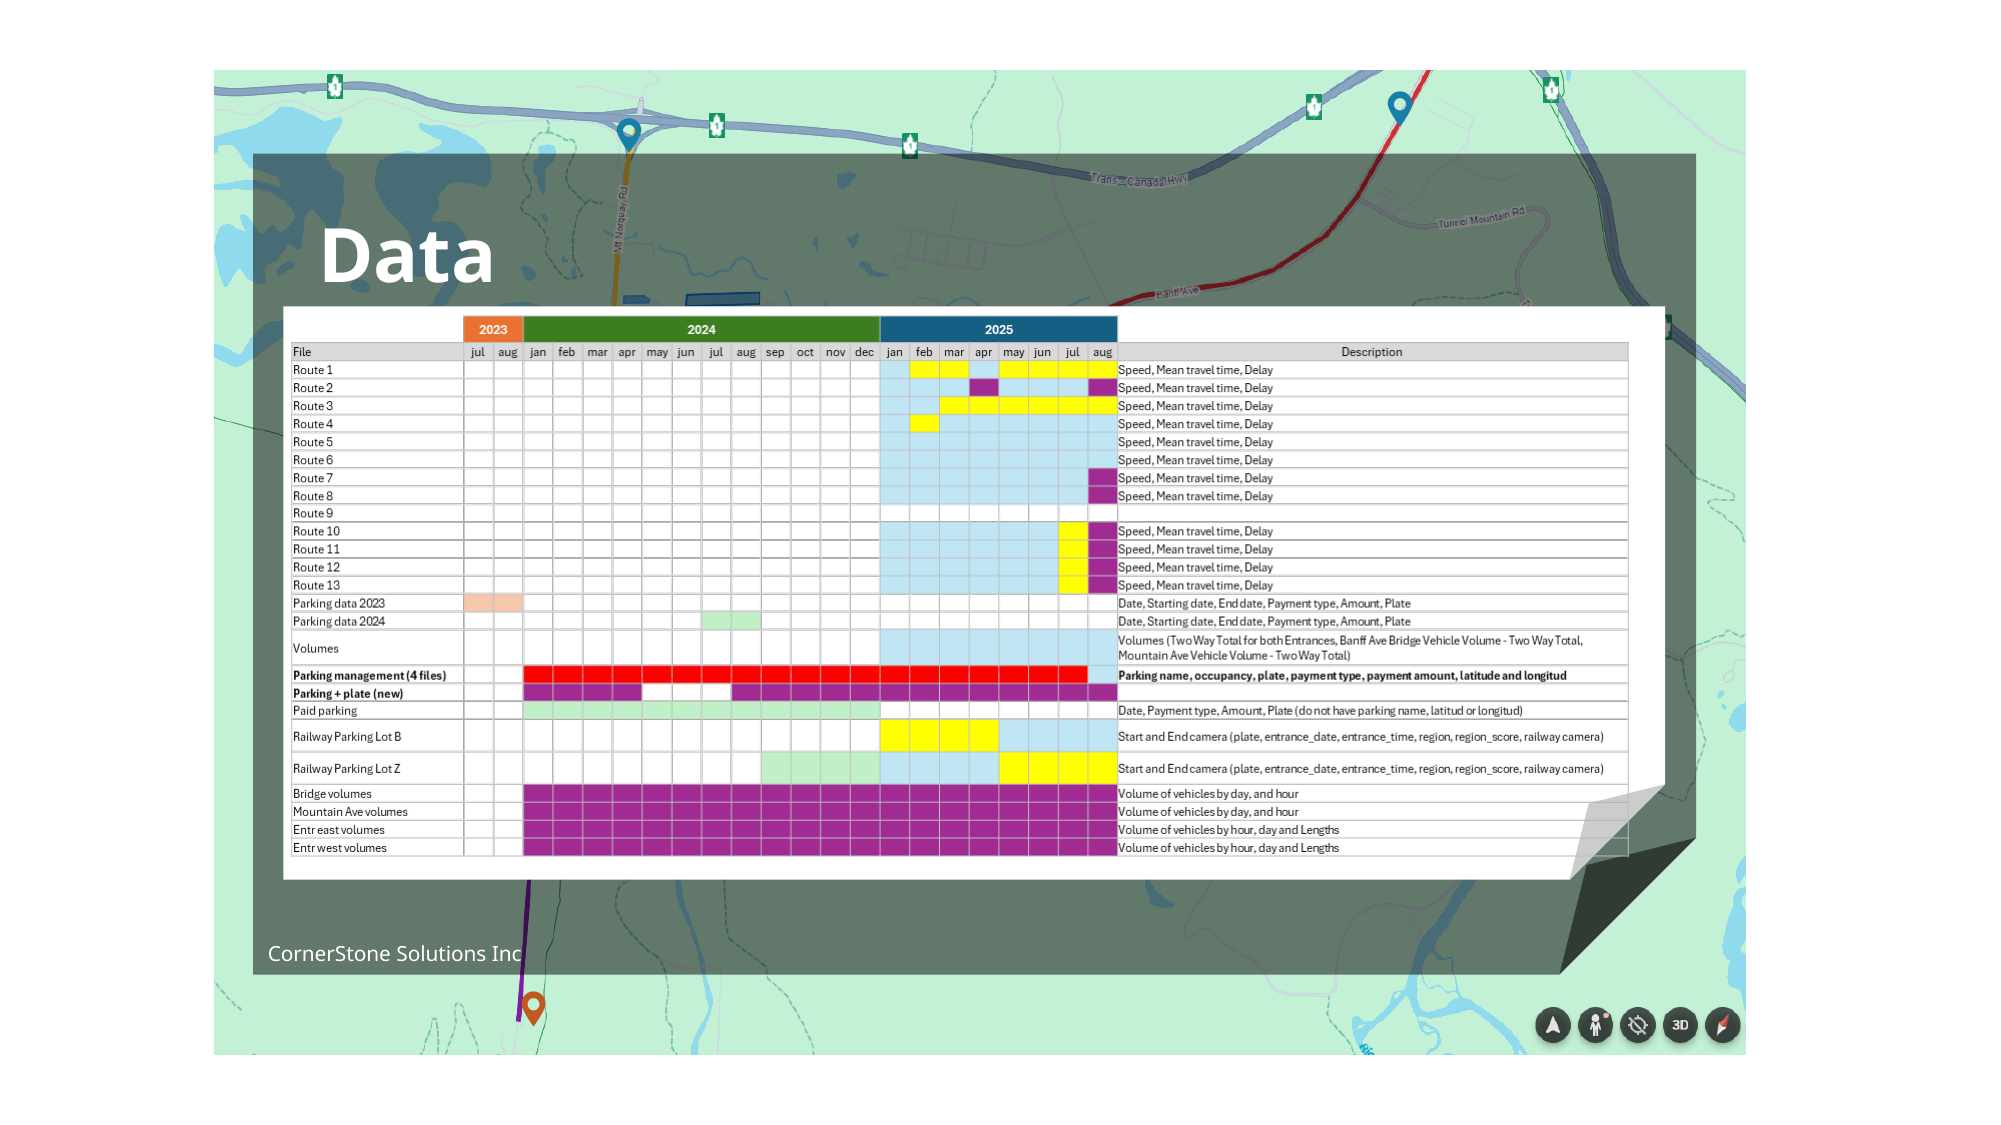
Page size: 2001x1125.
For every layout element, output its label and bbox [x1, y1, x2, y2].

picture [213, 69, 1747, 1056]
text_box [252, 153, 1697, 976]
